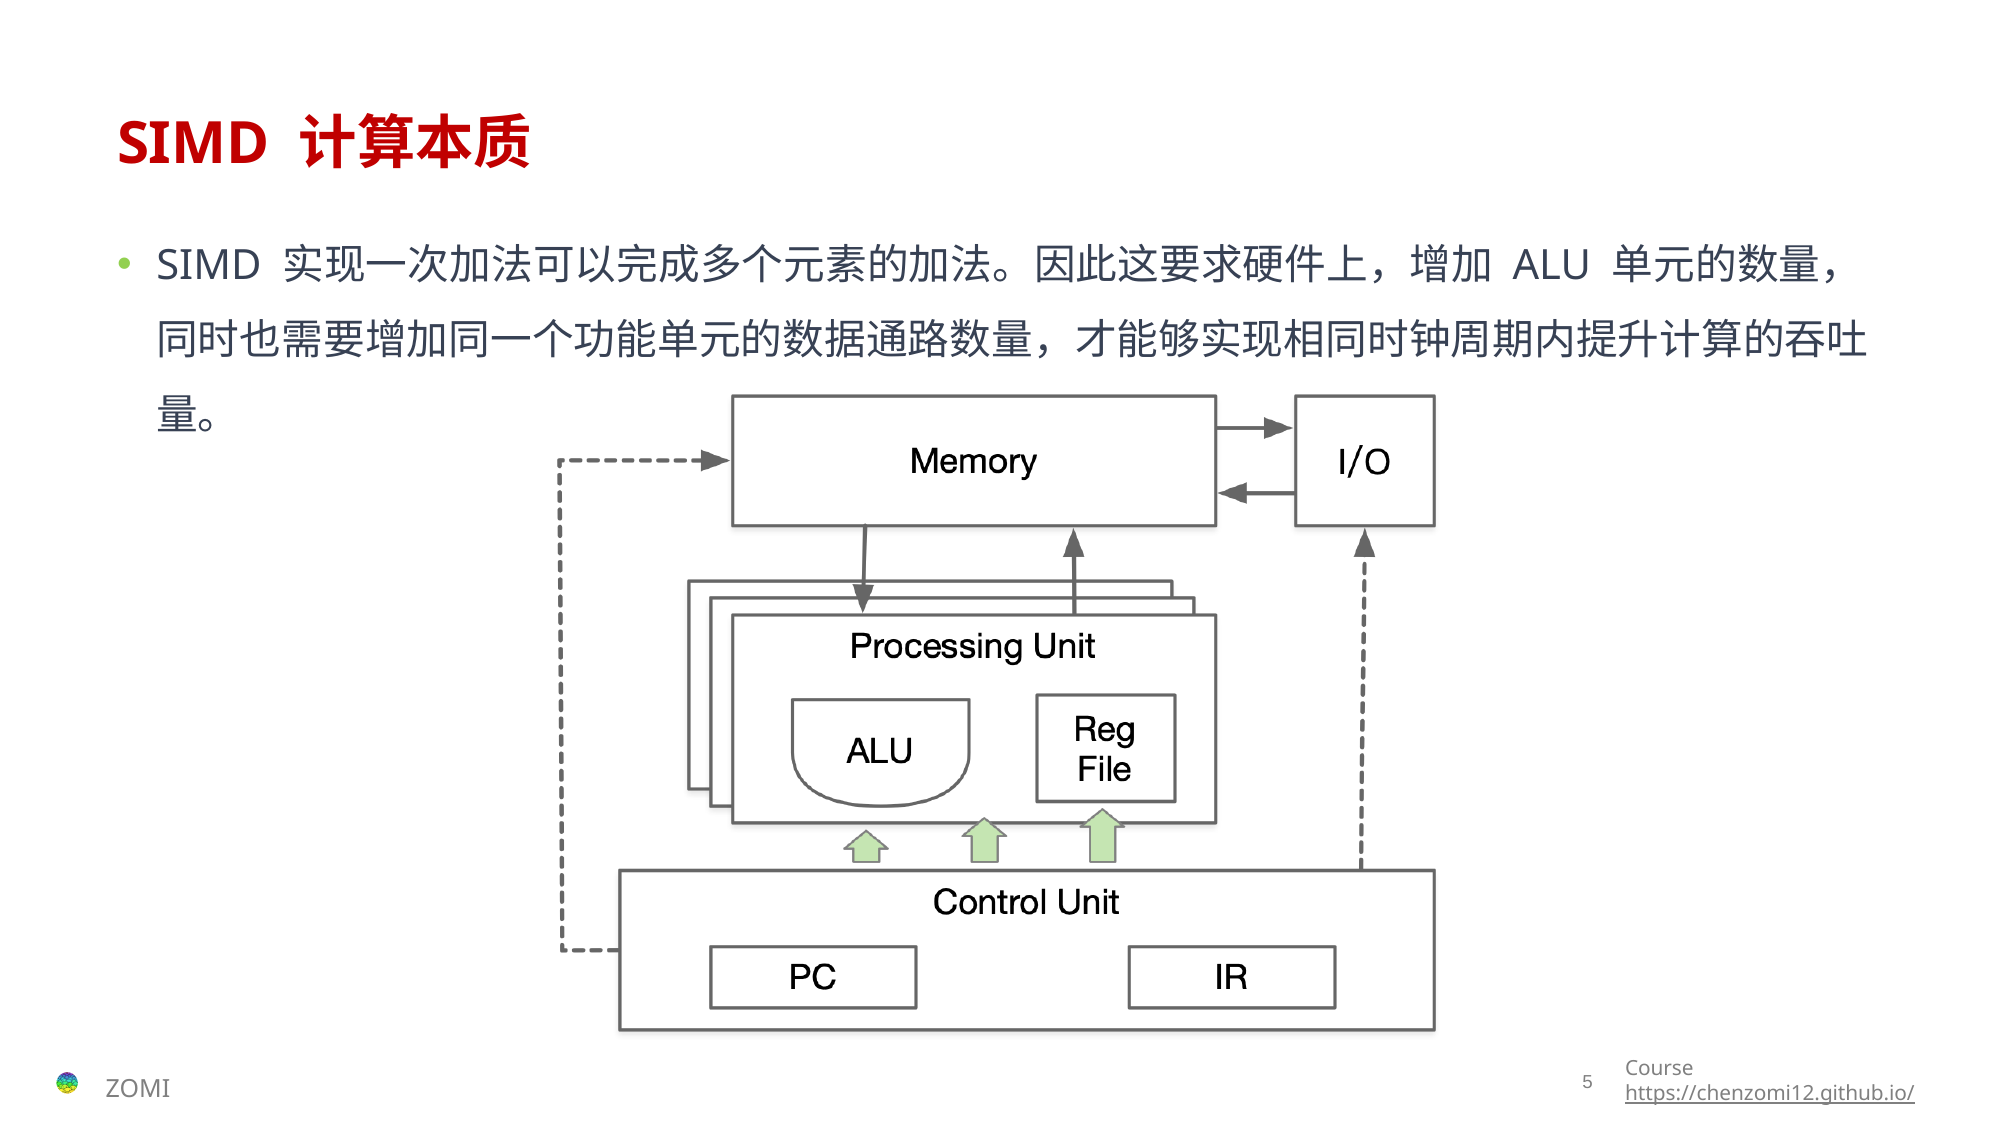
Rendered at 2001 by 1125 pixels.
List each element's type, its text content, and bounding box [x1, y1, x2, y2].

title SIMD 计算本质 [102, 91, 1901, 189]
picture [57, 1073, 77, 1093]
list SIMD 实现一次加法可以完成多个元素的加法。因此这要求硬件上，增加 ALU 单元的数量，同时也需要增加同一个功能单元的数据通路数量，才能够实现相同时钟周期内提升计算的吞吐量。 [102, 205, 1901, 1026]
picture [557, 390, 1444, 1043]
